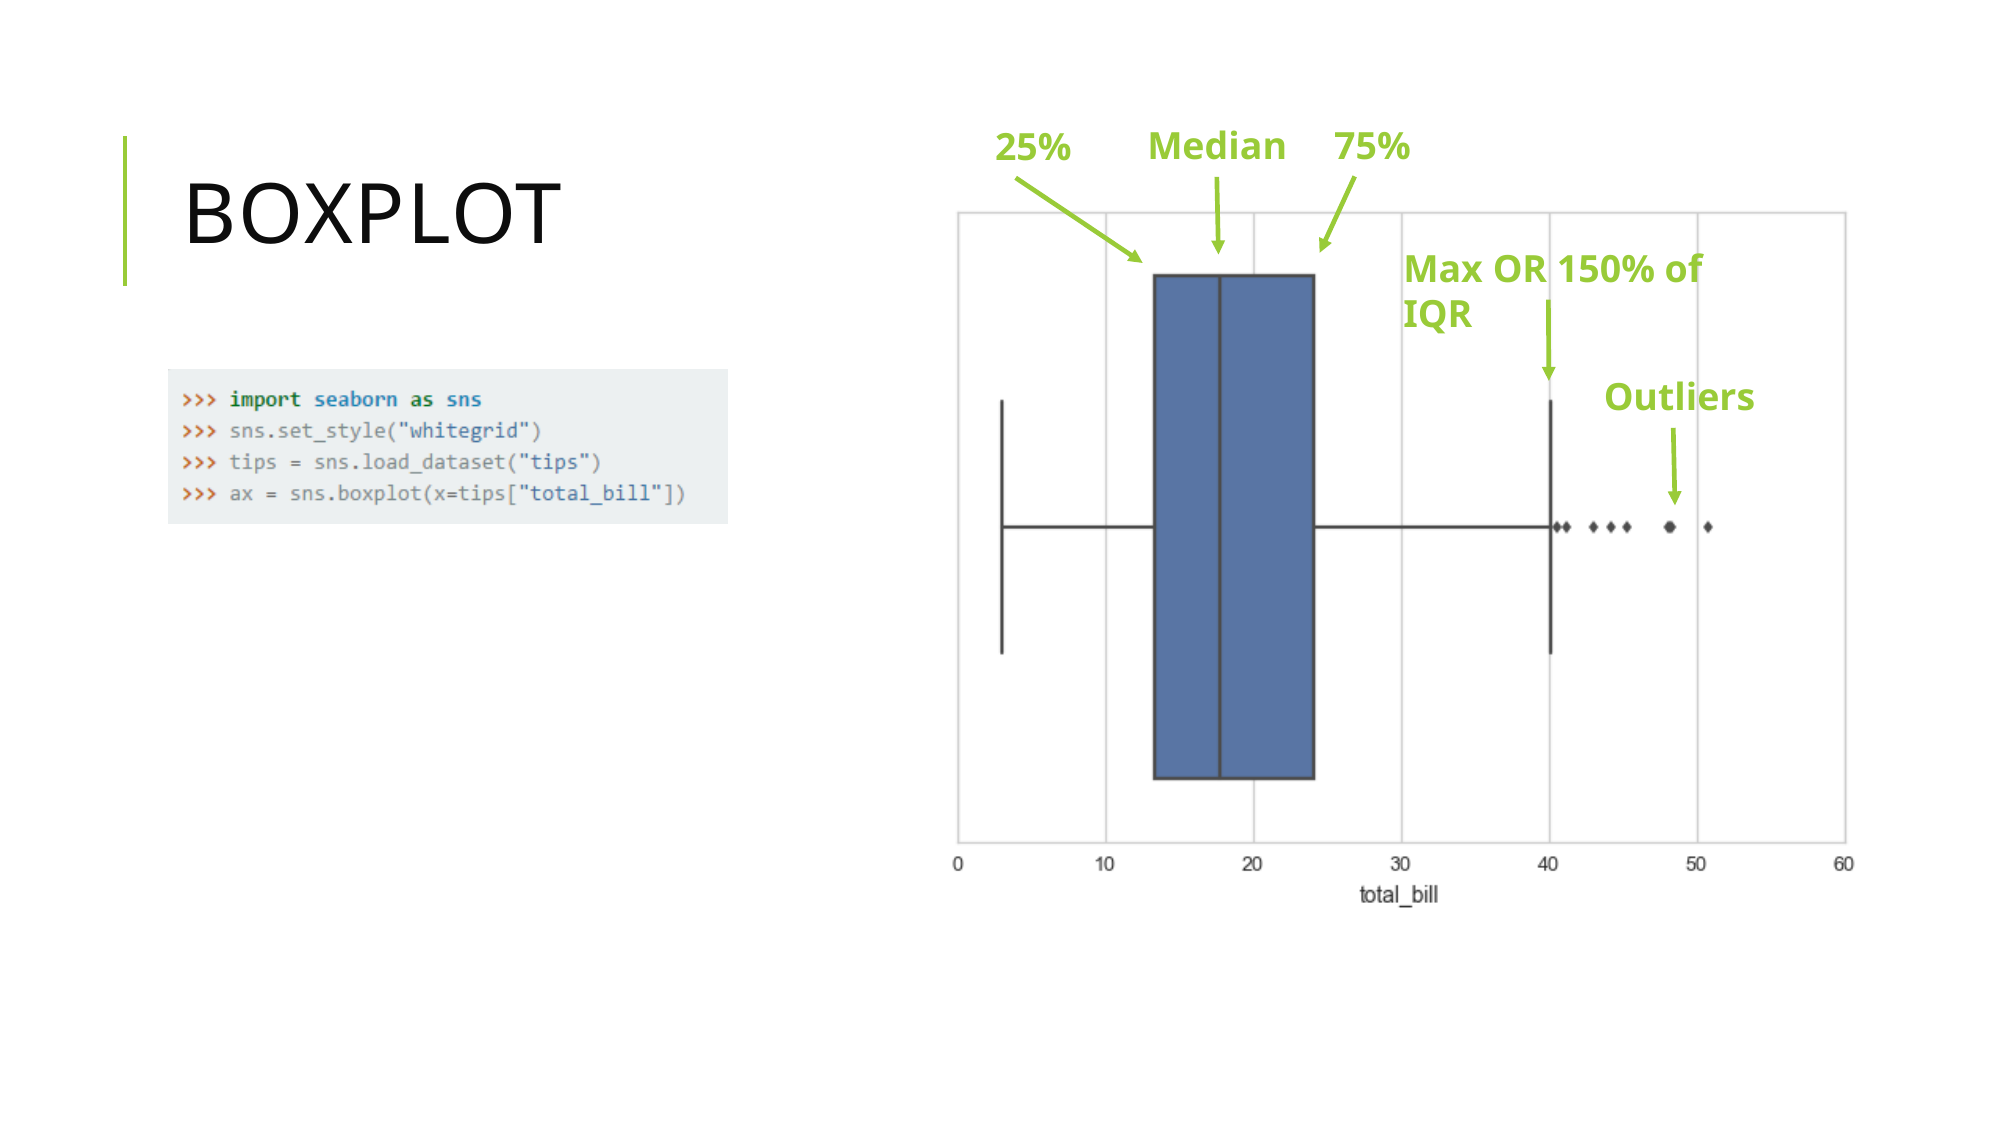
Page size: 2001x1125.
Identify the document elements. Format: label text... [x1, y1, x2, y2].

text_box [1388, 237, 1789, 390]
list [937, 198, 1870, 922]
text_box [927, 115, 1143, 264]
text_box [1266, 114, 1479, 254]
picture [168, 368, 729, 524]
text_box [1146, 114, 1262, 255]
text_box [1588, 365, 1800, 506]
title Boxplot [168, 77, 888, 363]
